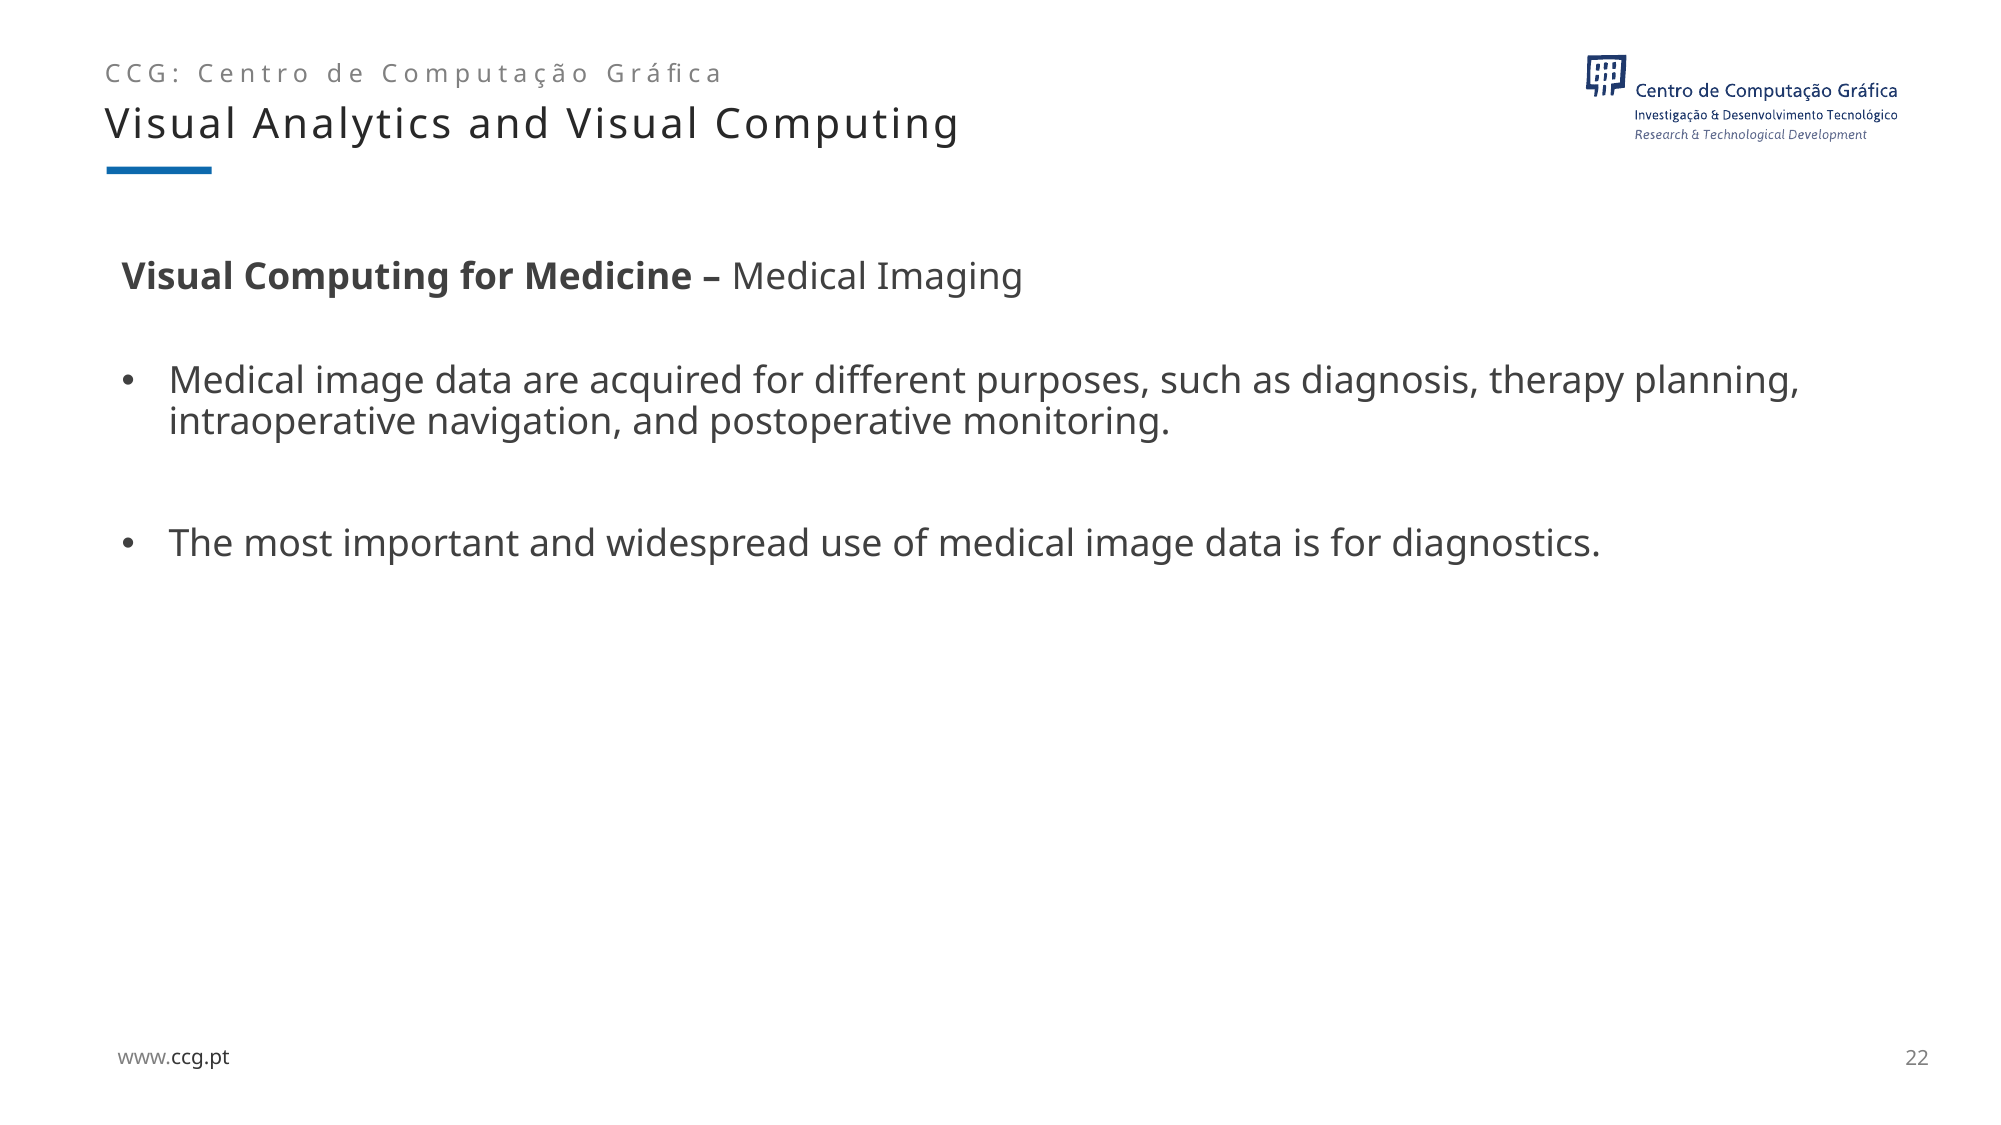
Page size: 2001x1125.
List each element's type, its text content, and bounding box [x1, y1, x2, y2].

slide_number 22 [1881, 1026, 1953, 1091]
title Visual Computing for Medicine – Medical Imaging [106, 249, 1882, 305]
list Medical image data are acquired for different purposes, such as diagnosis, therapy planning, intraoperative navigation, and postoperative monitoring. The most important and widespread use of medical image data is for diagnostics. [106, 353, 1825, 931]
list Visual Analytics and Visual Computing [104, 102, 1538, 153]
